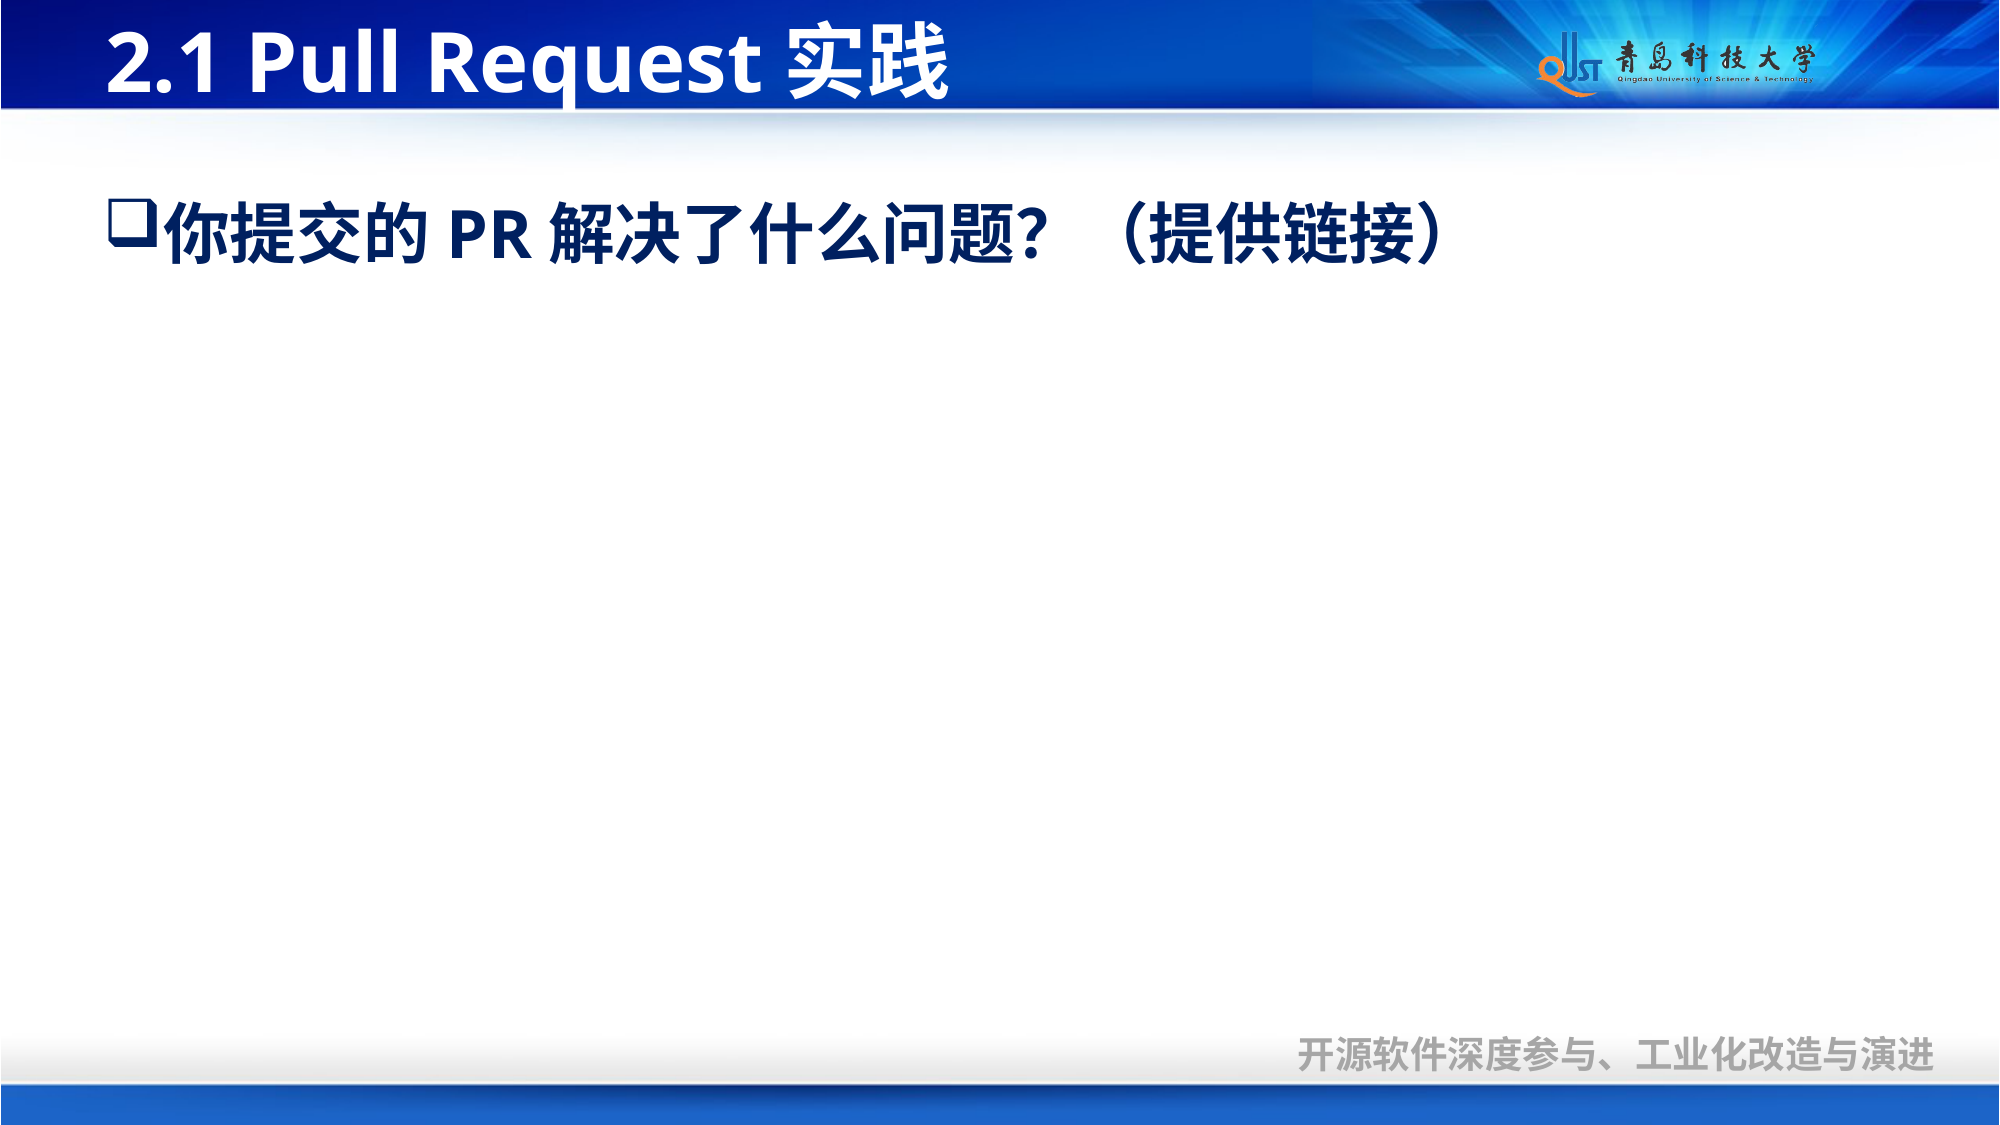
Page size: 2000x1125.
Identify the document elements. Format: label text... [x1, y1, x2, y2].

picture [1, 0, 1999, 1125]
title 2.1 Pull Request实践 [90, 1, 1880, 118]
list 你提交的PR解决了什么问题？（提供链接） [88, 184, 1880, 1012]
